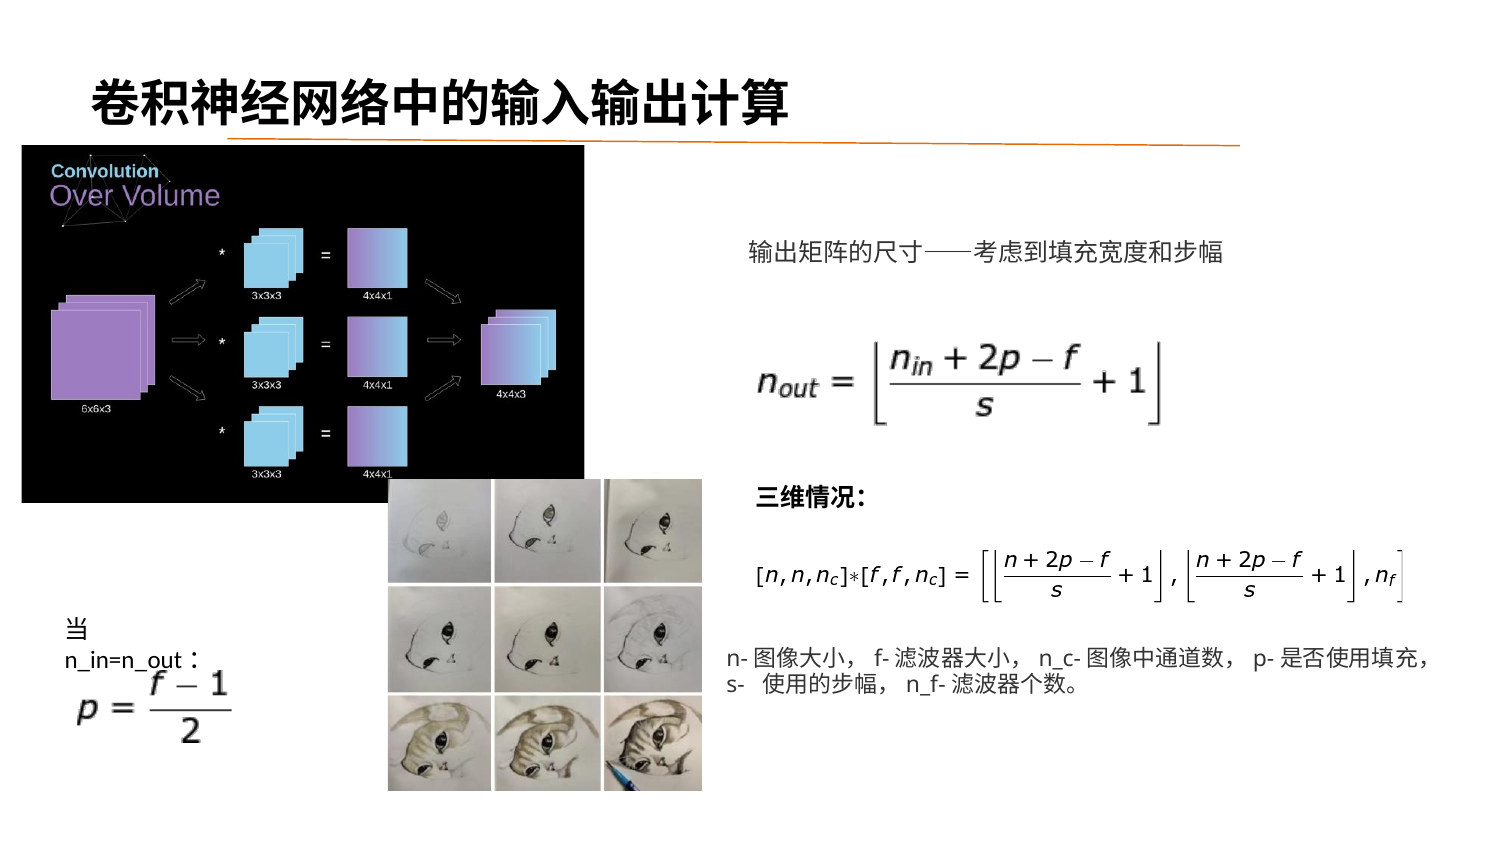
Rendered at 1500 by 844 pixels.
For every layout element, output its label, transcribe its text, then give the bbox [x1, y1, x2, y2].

title 卷积神经网络中的输入输出计算 [87, 69, 797, 213]
text_box [757, 549, 1403, 603]
text_box [387, 479, 702, 791]
text_box [757, 341, 1161, 426]
text_box n-图像大小，f-滤波器大小，n_c-图像中通道数，p-是否使用填充，s- 使用的步幅，n_f-滤波器个数。 [724, 641, 1440, 698]
text_box 输出矩阵的尺寸——考虑到填充宽度和步幅 [746, 234, 1226, 267]
text_box 三维情况： [753, 478, 884, 511]
text_box [21, 145, 585, 503]
text_box 当n_in=n_out： [62, 611, 235, 674]
text_box [76, 674, 232, 743]
